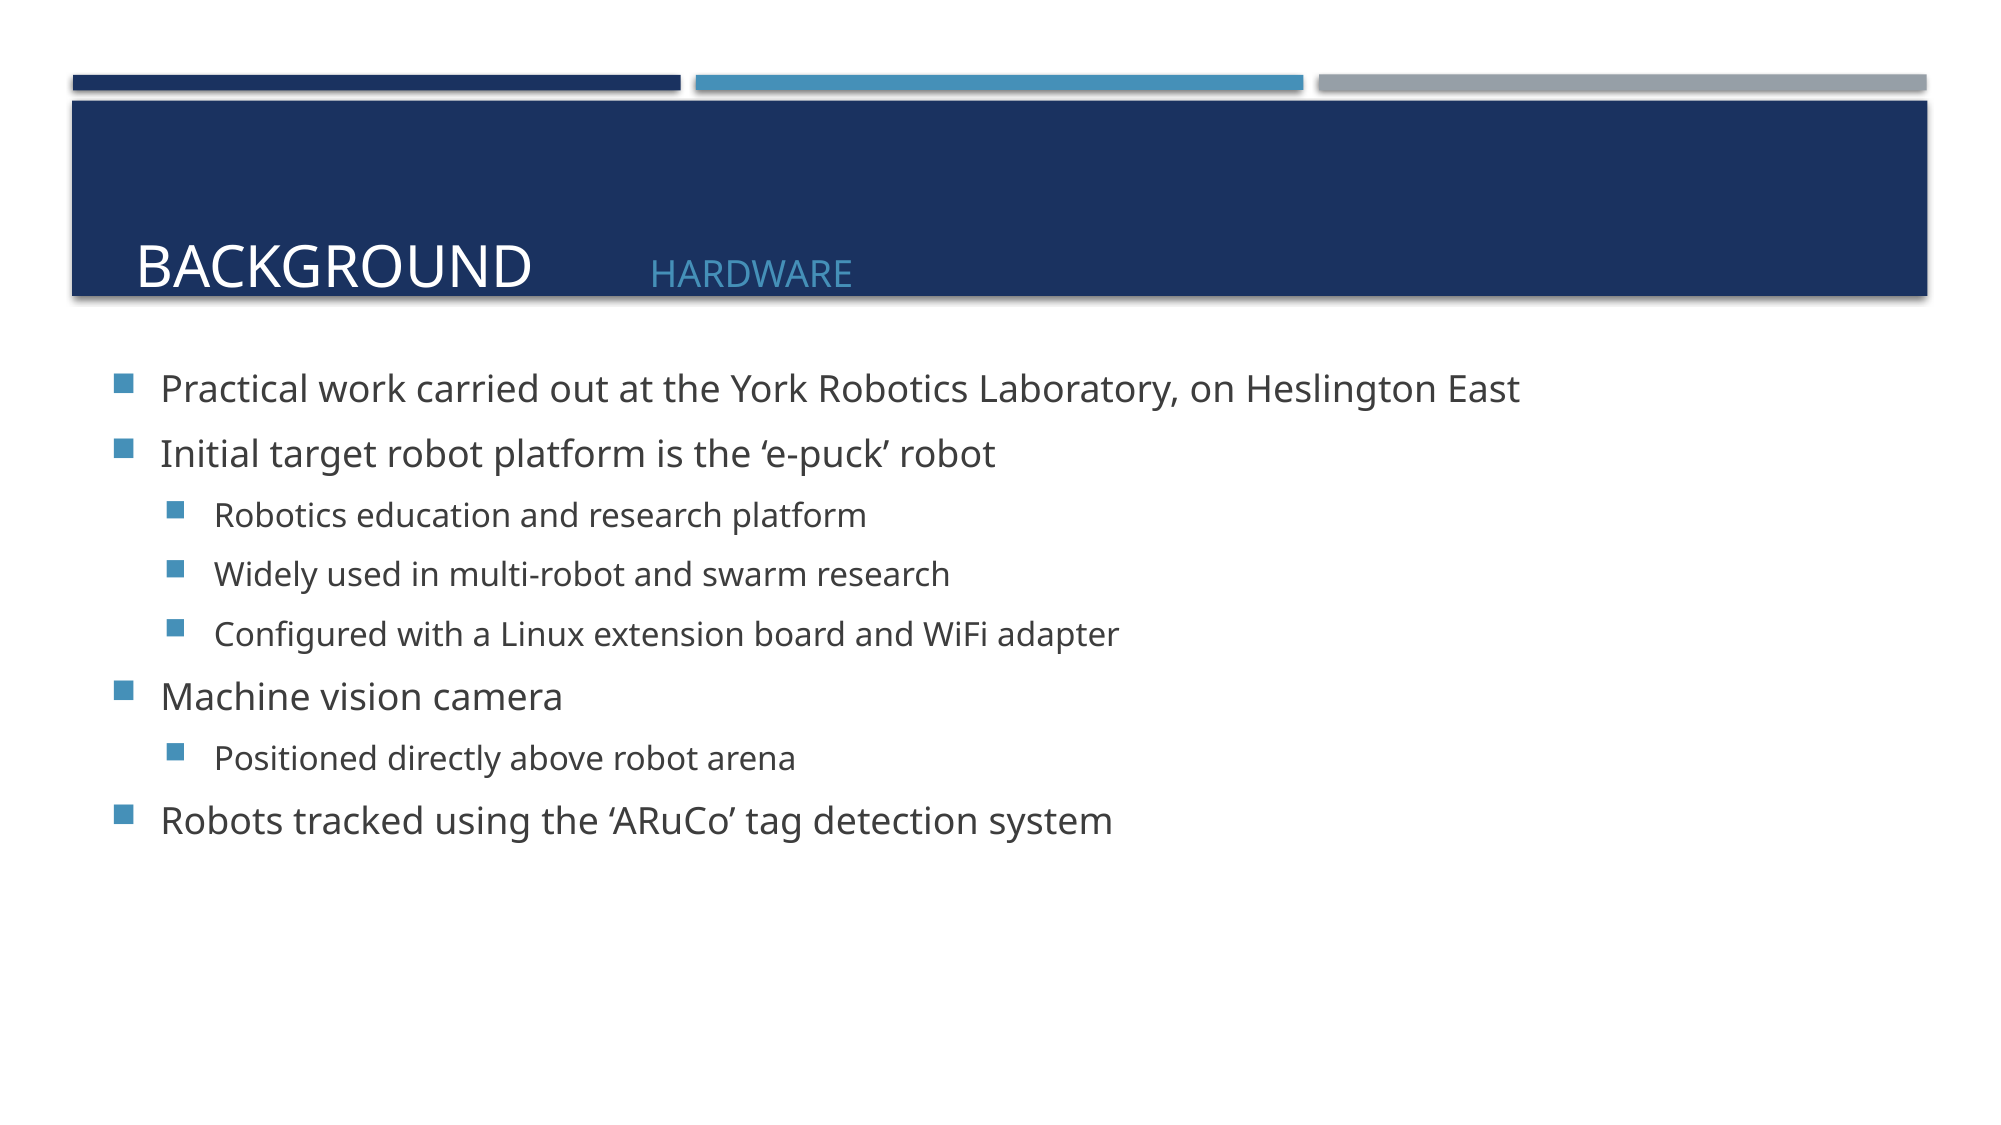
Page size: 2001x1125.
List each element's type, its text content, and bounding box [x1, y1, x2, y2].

list Practical work carried out at the York Robotics Laboratory, on Heslington East Initial target robot platform is the ‘e-puck’ robot Robotics education and research platform Widely used in multi-robot and swarm research Configured with a Linux extension board and WiFi adapter Machine vision camera Positioned directly above robot arena Robots tracked using the ‘ARuCo’ tag detection system [95, 357, 1905, 962]
title Hardware [634, 135, 1531, 303]
text_box BACKGROUND [120, 140, 596, 307]
